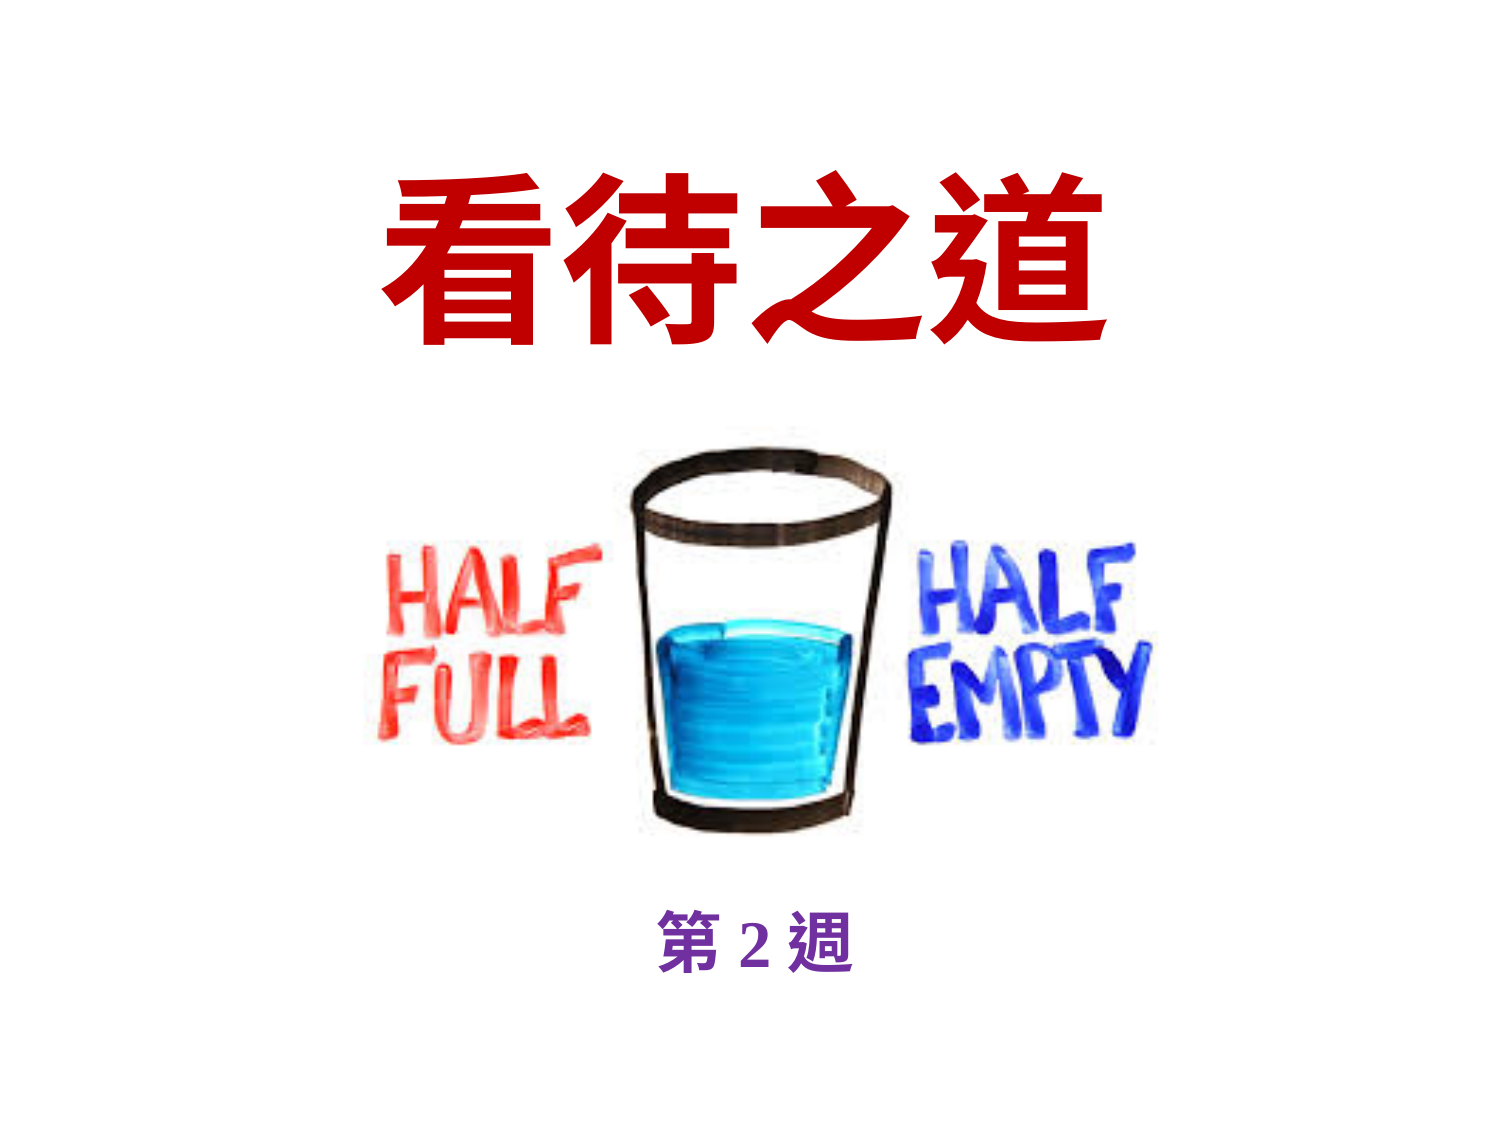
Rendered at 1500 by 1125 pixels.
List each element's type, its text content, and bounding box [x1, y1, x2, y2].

picture [341, 404, 1194, 882]
title 看待之道 [112, 125, 1376, 386]
subtitle 第2週 [230, 893, 1281, 1011]
